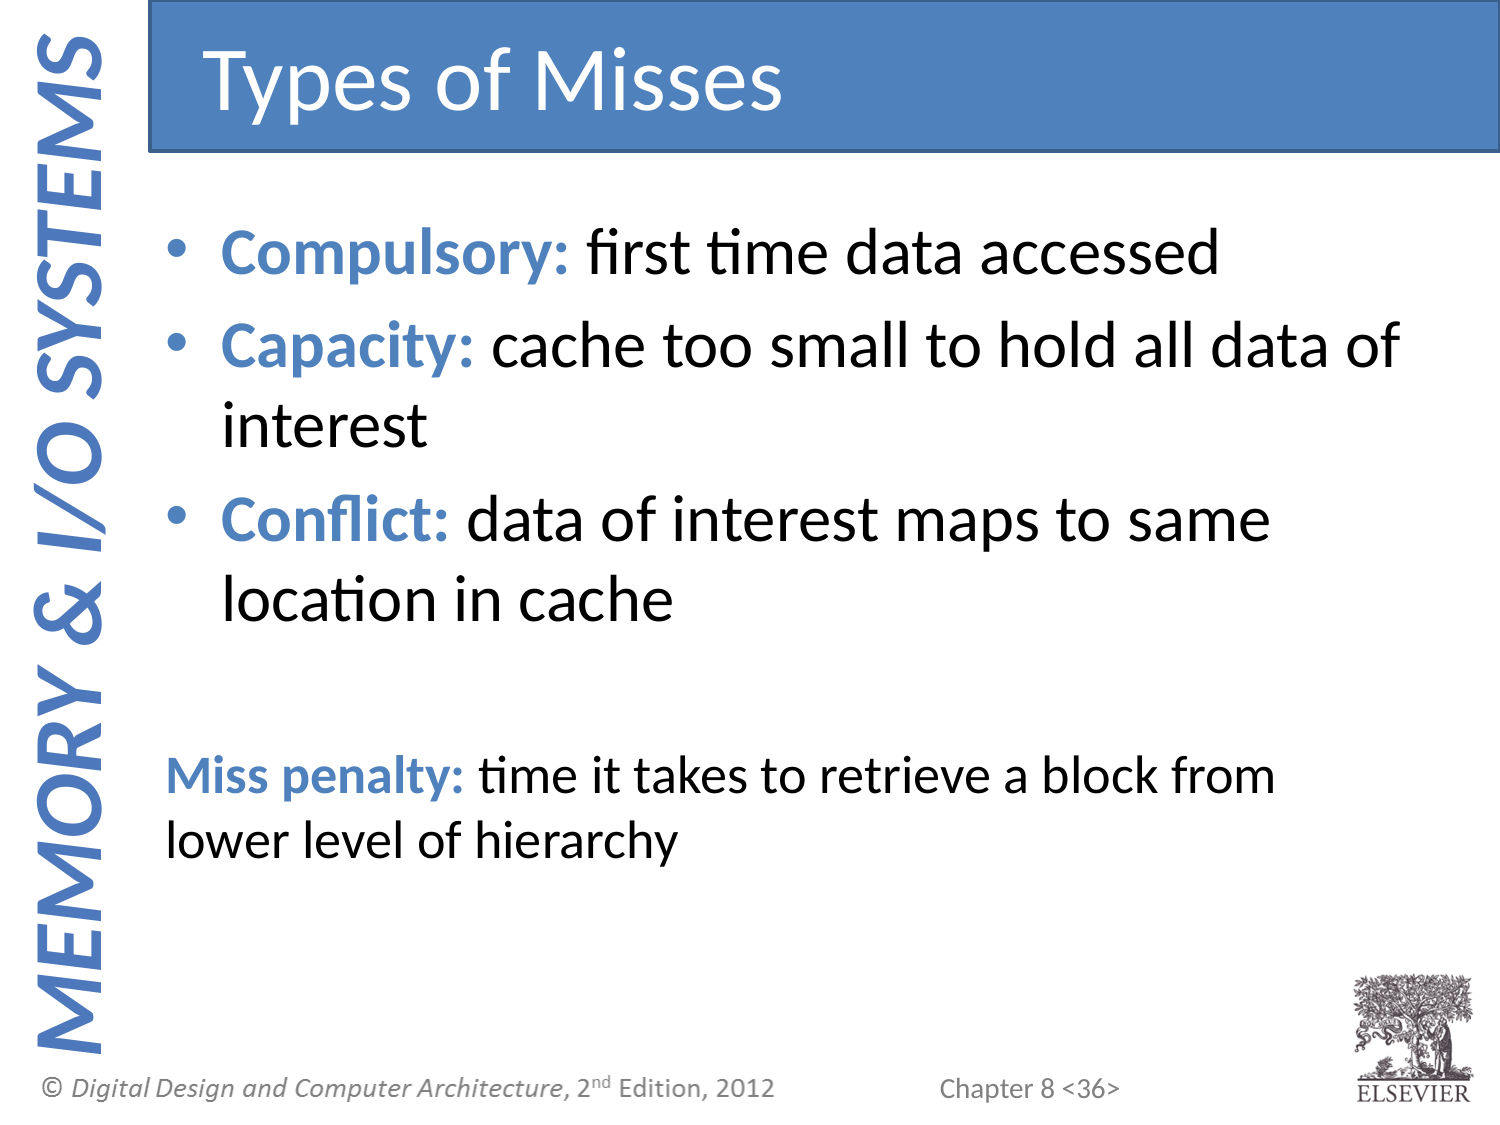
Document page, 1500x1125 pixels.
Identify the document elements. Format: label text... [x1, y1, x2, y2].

text_box Types of Misses [187, 11, 1488, 136]
picture [0, 0, 1500, 1125]
list Compulsory: first time data accessed Capacity: cache too small to hold all data of interest Conflict: data of interest maps to same location in cache Miss penalty: time it takes to retrieve a block from lower level of hierarchy [150, 200, 1425, 943]
